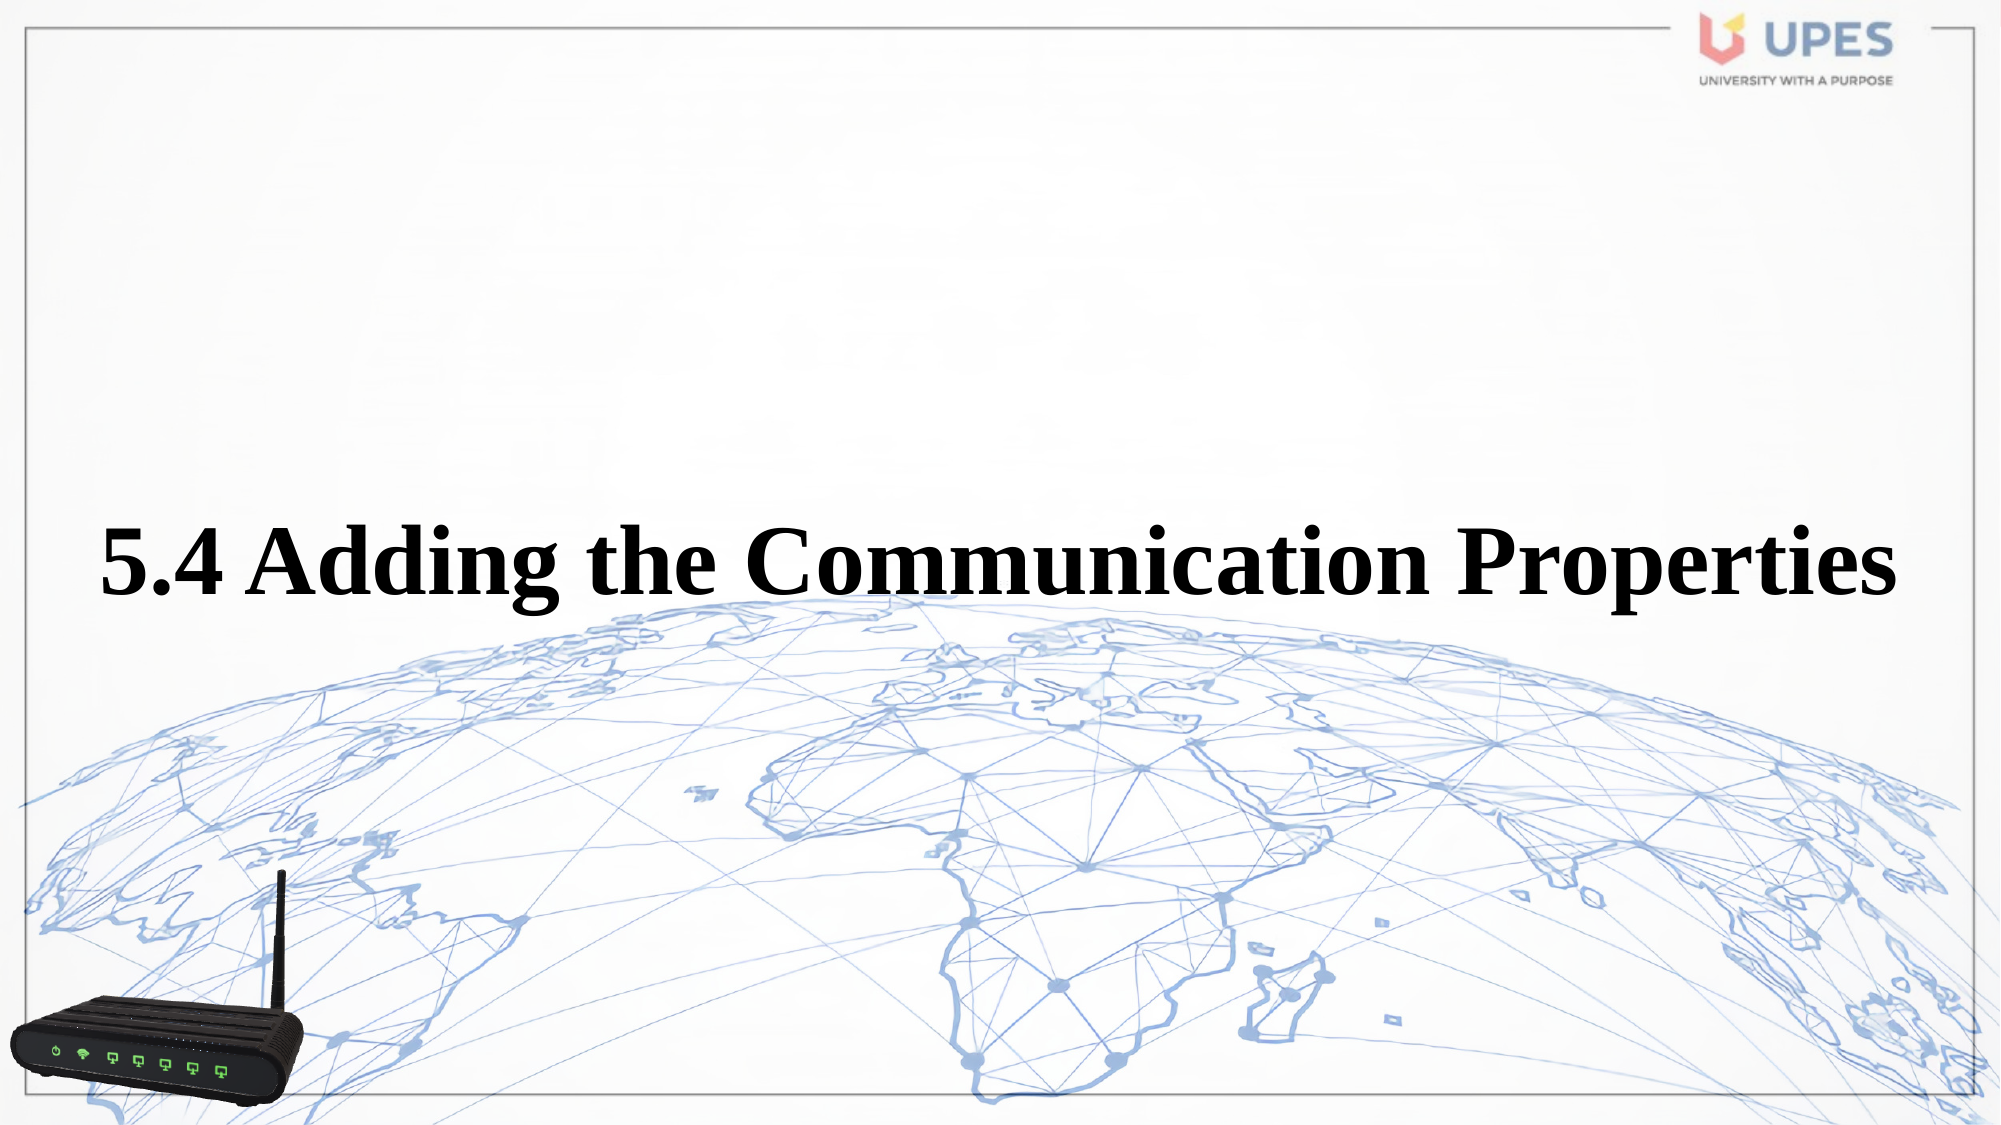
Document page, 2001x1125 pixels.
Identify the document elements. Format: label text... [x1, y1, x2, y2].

picture [999, 580, 1009, 588]
text_box [0, 0, 2000, 1125]
picture [2, 820, 332, 1114]
title 5.4 Adding the Communication Properties [80, 486, 1920, 639]
